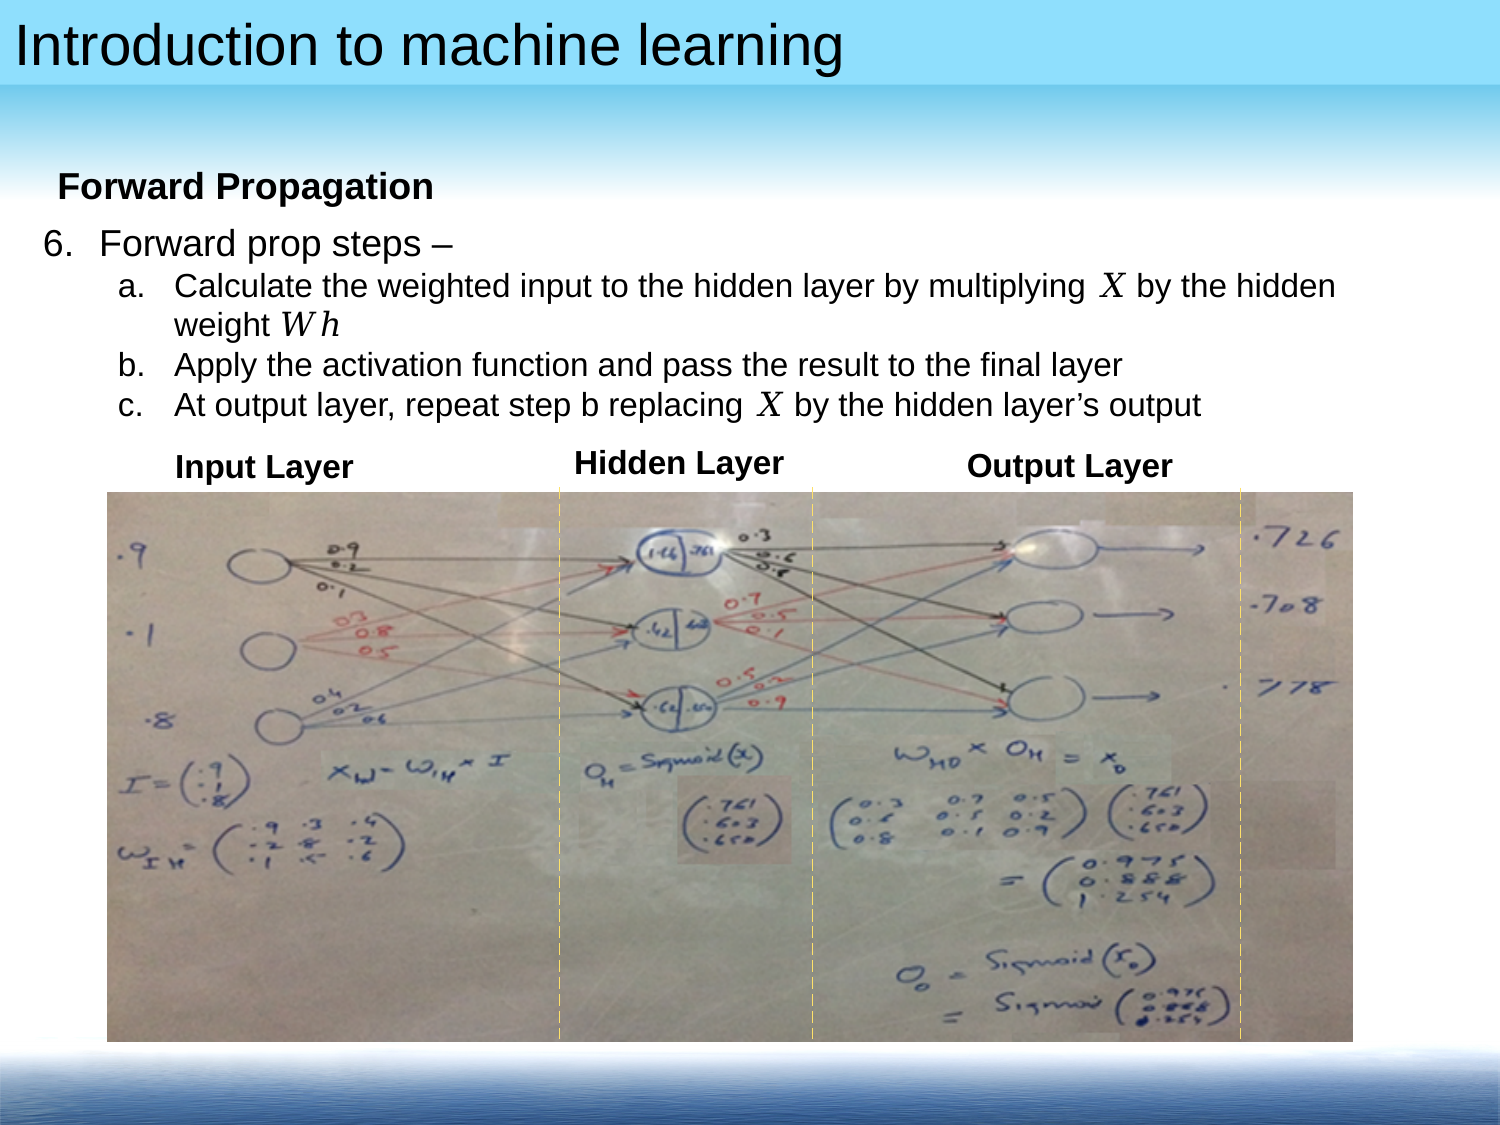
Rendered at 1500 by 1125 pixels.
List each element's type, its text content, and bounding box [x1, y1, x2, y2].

text_box Forward prop steps – Calculate the weighted input to the hidden layer by multiplying 𝑋 by the hidden weight 𝑊ℎ Apply the activation function and pass the result to the final layer At output layer, repeat step b replacing 𝑋 by the hidden layer’s output [28, 211, 1418, 471]
picture [0, 492, 1500, 1125]
text_box Output Layer [952, 437, 1207, 490]
text_box Input Layer [160, 437, 400, 490]
text_box Forward Propagation [42, 154, 1418, 211]
text_box Hidden Layer [559, 433, 815, 489]
